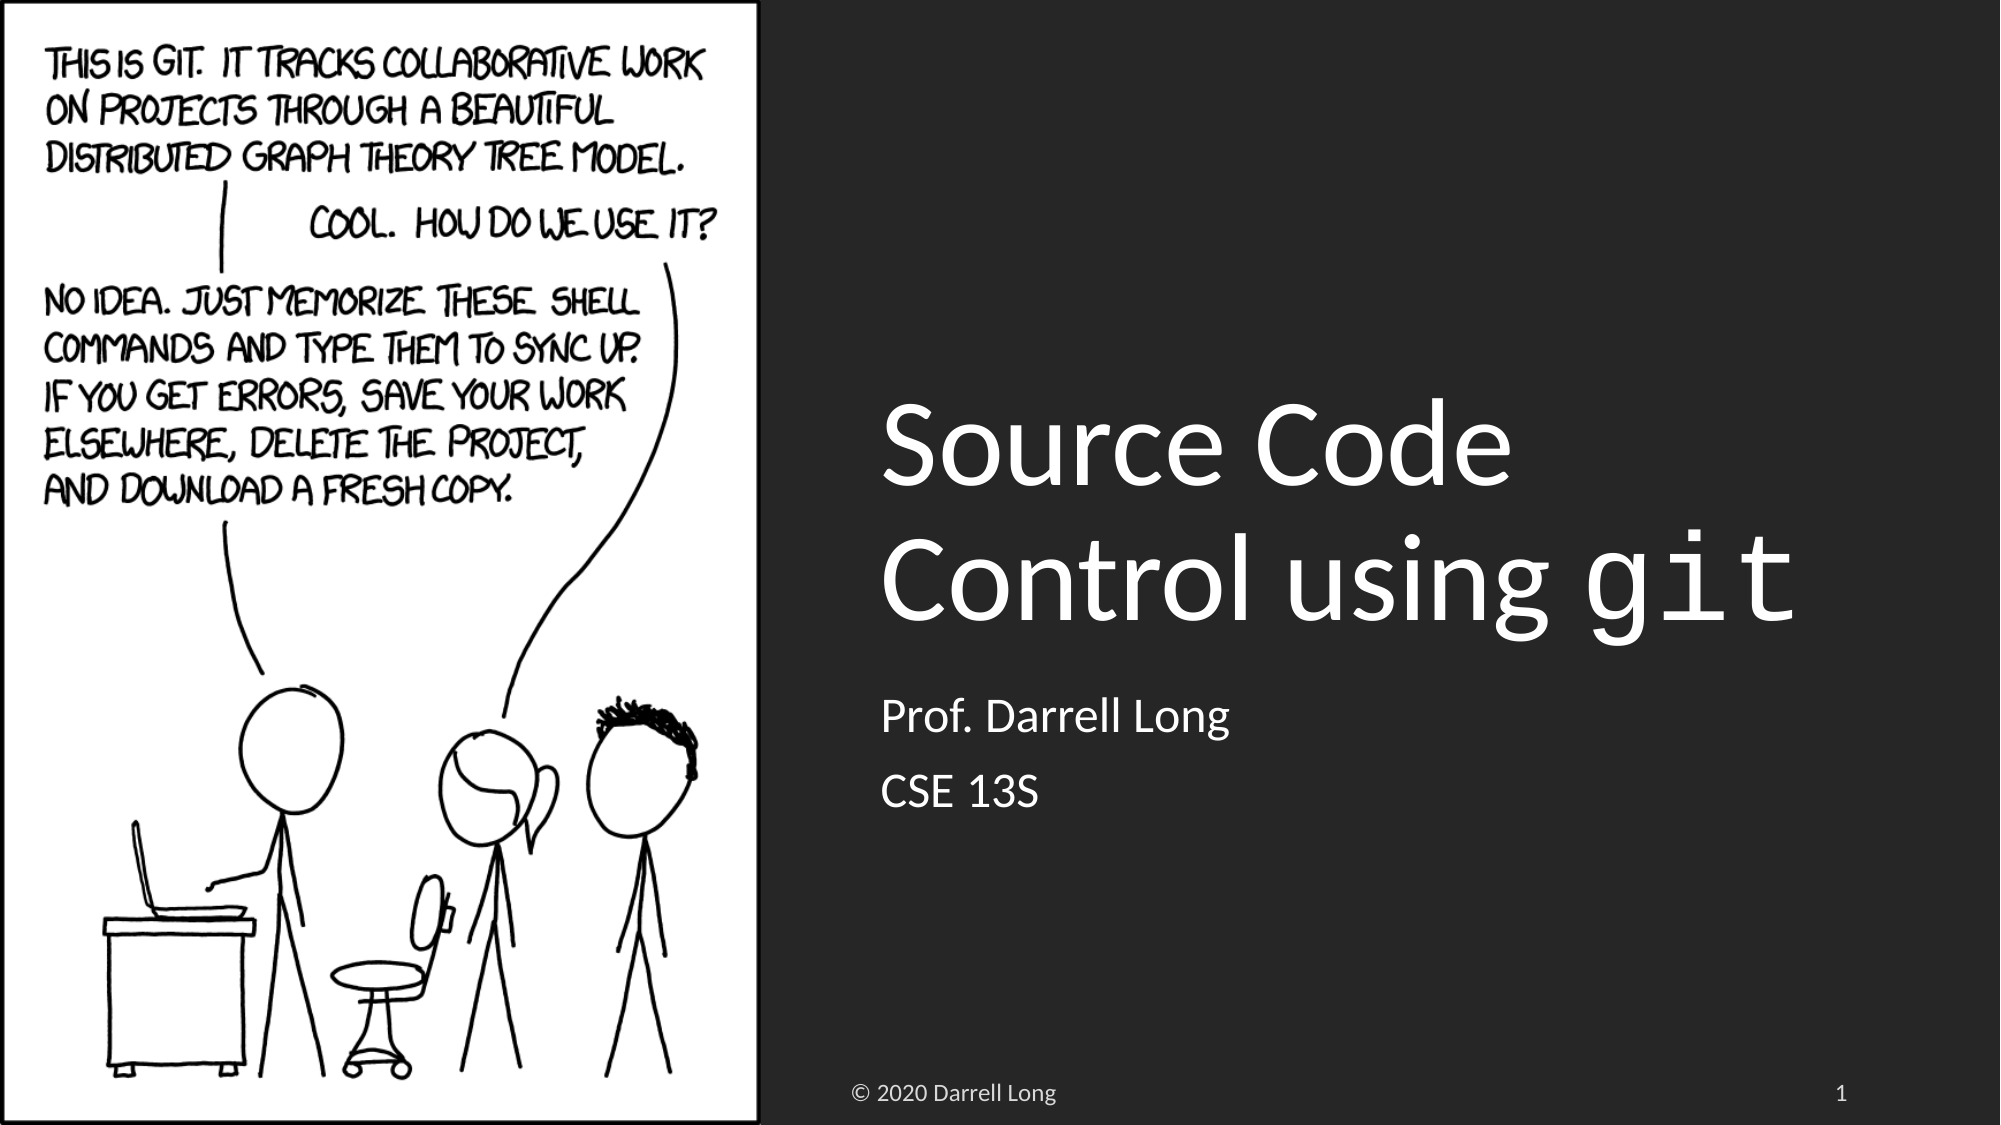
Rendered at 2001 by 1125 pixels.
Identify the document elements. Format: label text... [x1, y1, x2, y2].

subtitle Prof. Darrell Long CSE 13S [865, 681, 1895, 1020]
title Source Code Control using git [865, 104, 1895, 655]
picture [0, 0, 761, 1125]
text_box [761, 0, 2000, 1125]
slide_number 1 [1412, 1061, 1863, 1122]
footer © 2020 Darrell Long [835, 1061, 1412, 1122]
